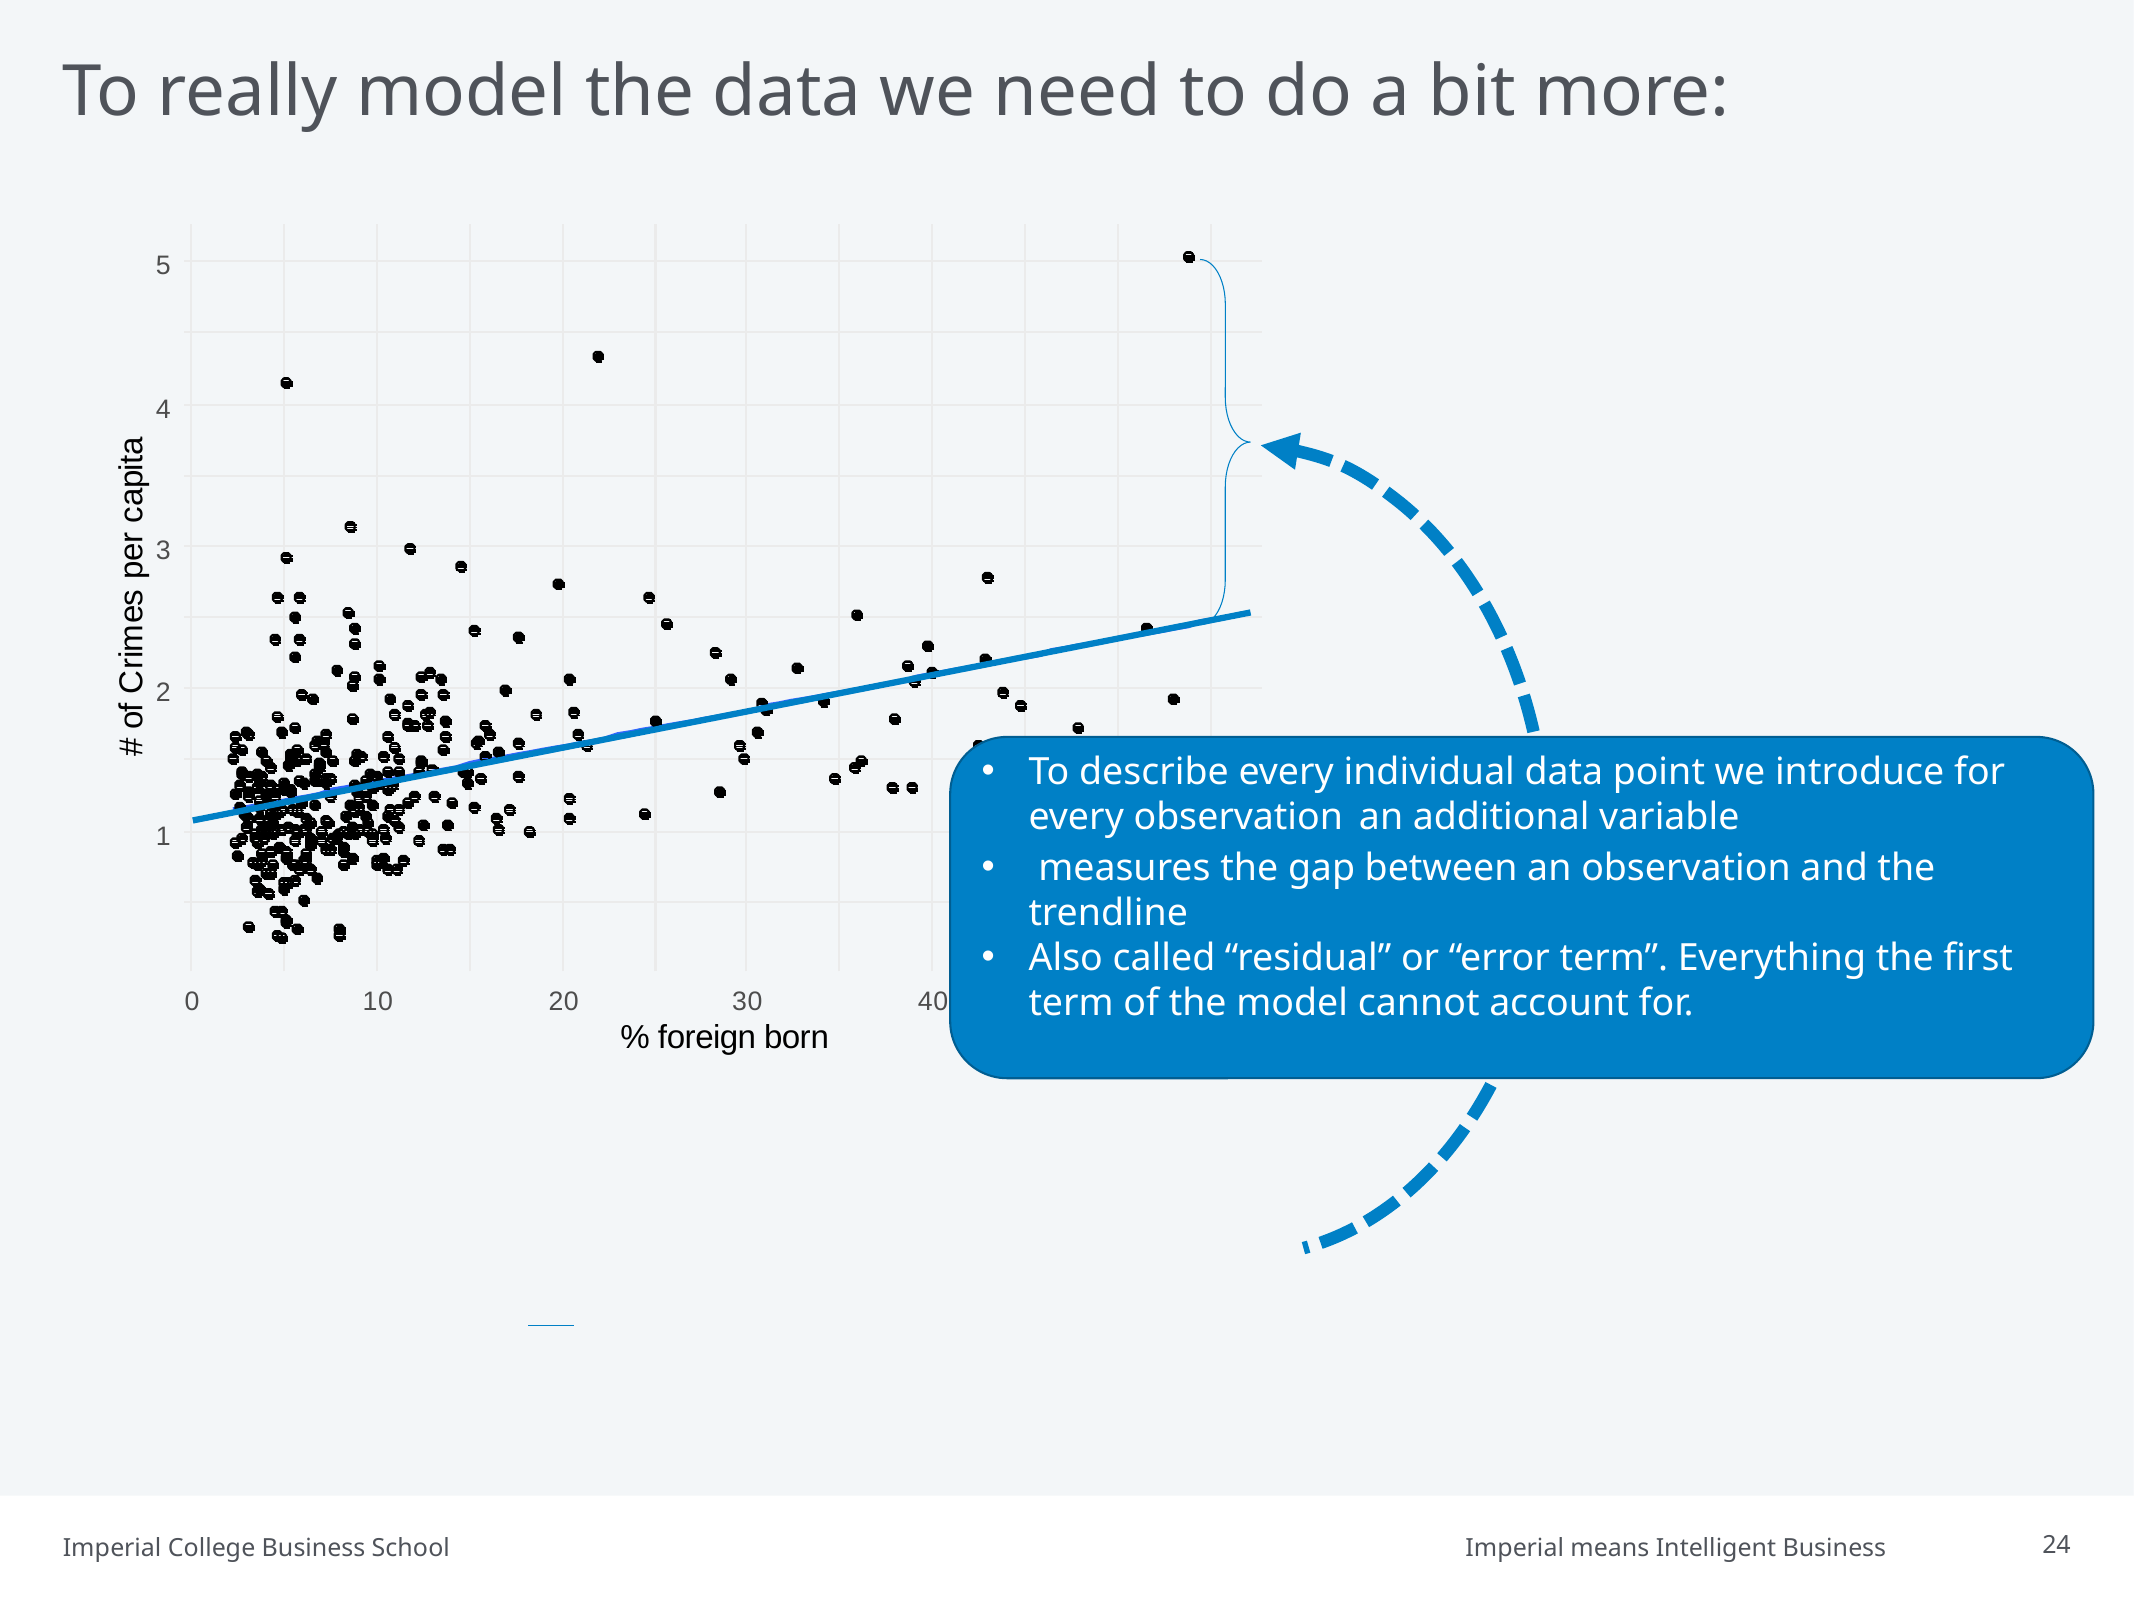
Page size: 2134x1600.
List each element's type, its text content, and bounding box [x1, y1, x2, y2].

picture [97, 208, 1867, 1499]
title To really model the data we need to do a bit more: [62, 50, 2071, 195]
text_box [192, 612, 1251, 821]
